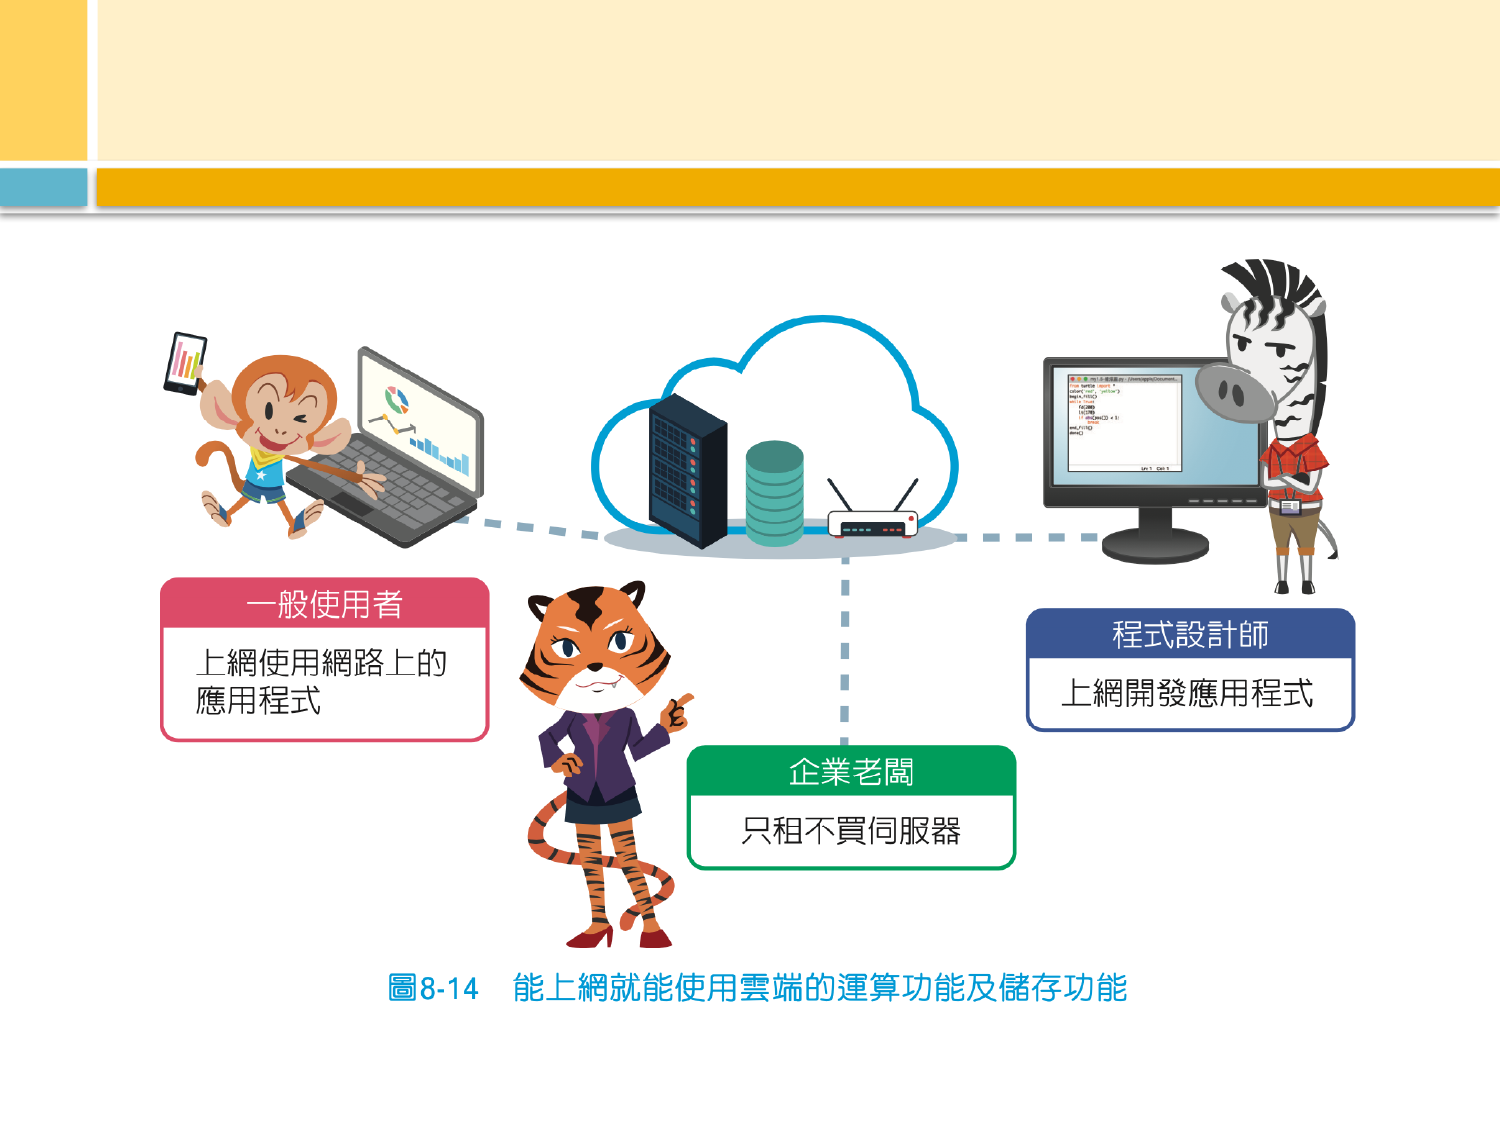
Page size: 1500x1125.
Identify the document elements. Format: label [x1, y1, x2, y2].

list [144, 231, 1394, 1024]
